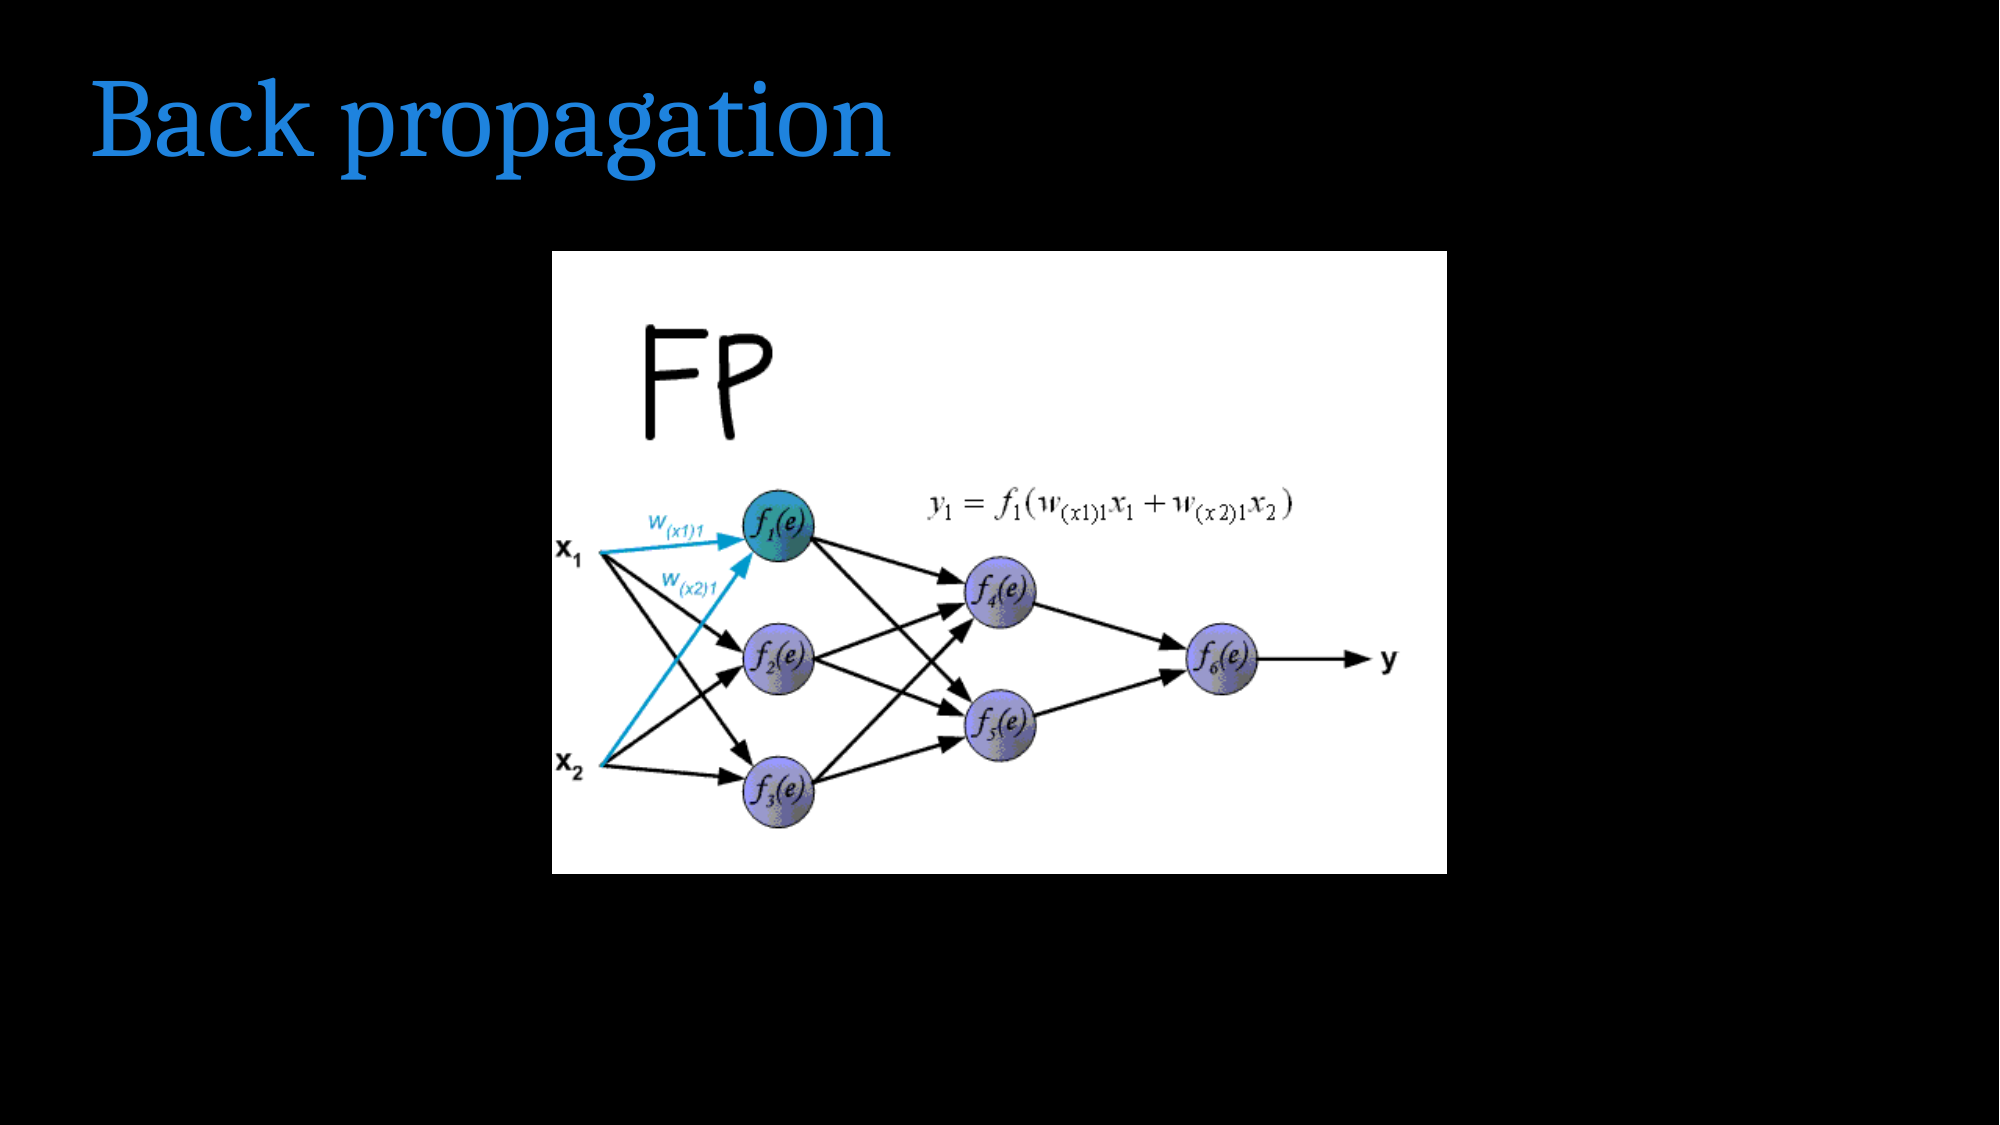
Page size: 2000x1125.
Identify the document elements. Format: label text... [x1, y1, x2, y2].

text_box Back propagation [74, 53, 1800, 188]
picture [552, 251, 1447, 874]
